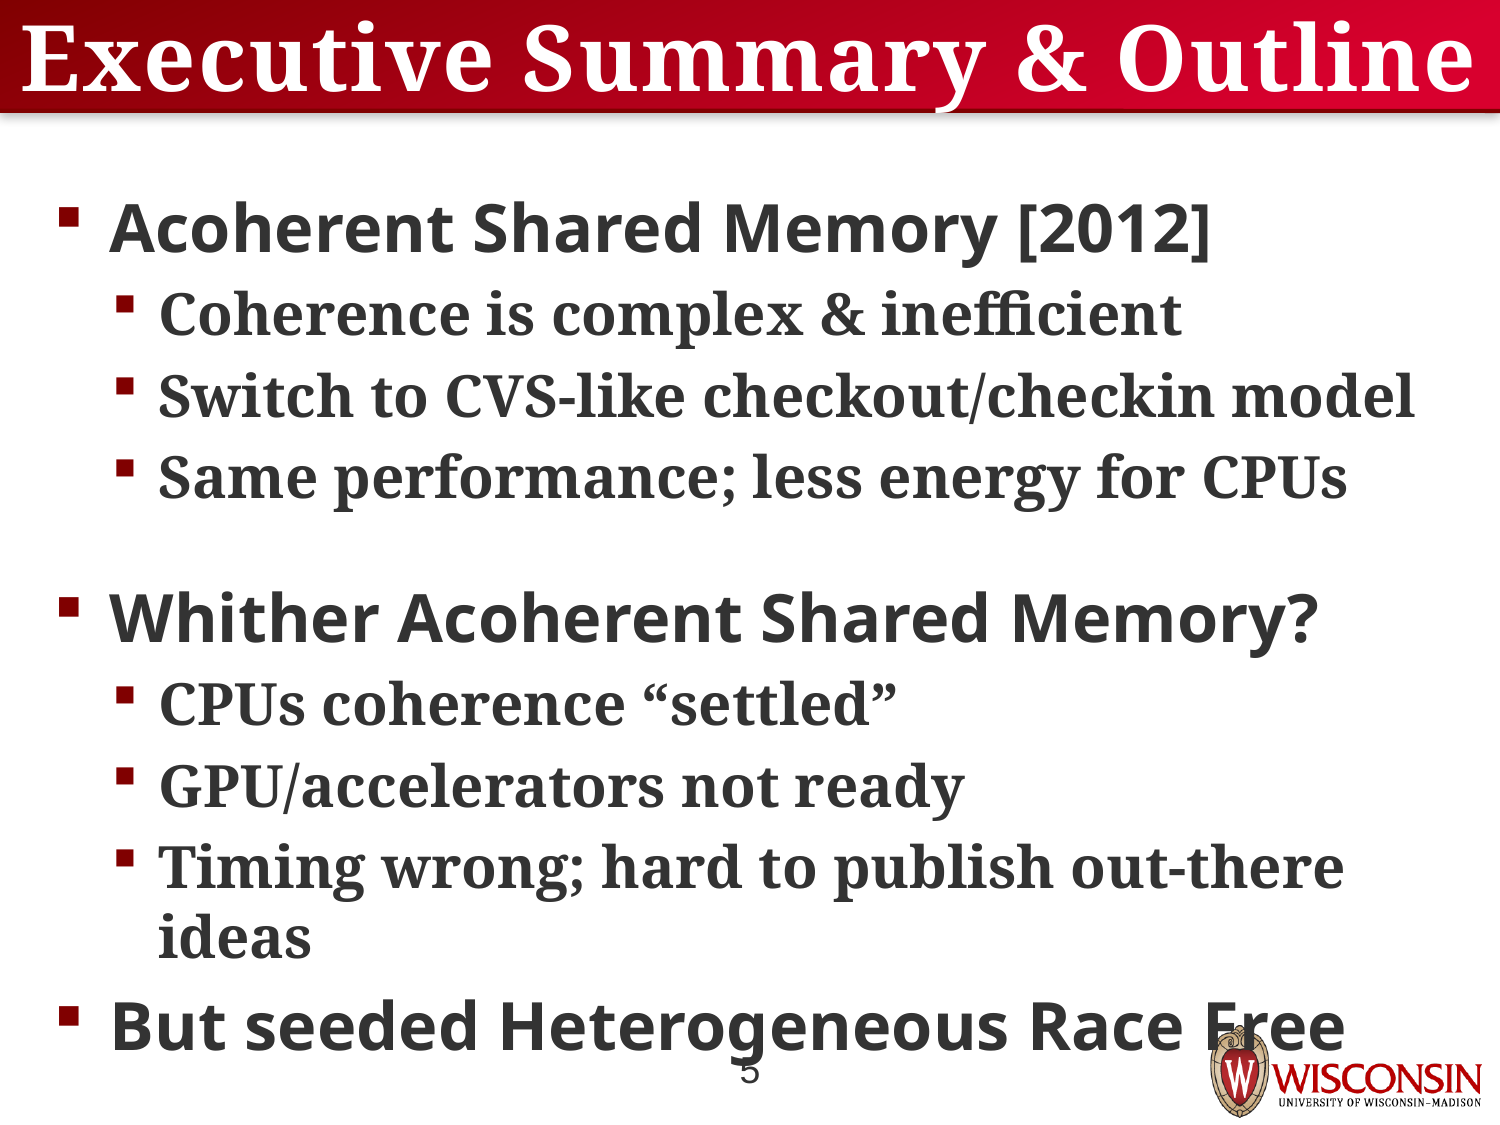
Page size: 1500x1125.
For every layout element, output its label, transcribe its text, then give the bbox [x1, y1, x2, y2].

title Executive Summary & Outline [0, 0, 1500, 110]
list Acoherent Shared Memory [2012] Coherence is complex & inefficient Switch to CVS-like checkout/checkin model Same performance; less energy for CPUs Whither Acoherent Shared Memory? CPUs coherence “settled” GPU/accelerators not ready Timing wrong; hard to publish out-there ideas But seeded Heterogeneous Race Free [38, 177, 1461, 1072]
picture [1208, 1025, 1482, 1118]
